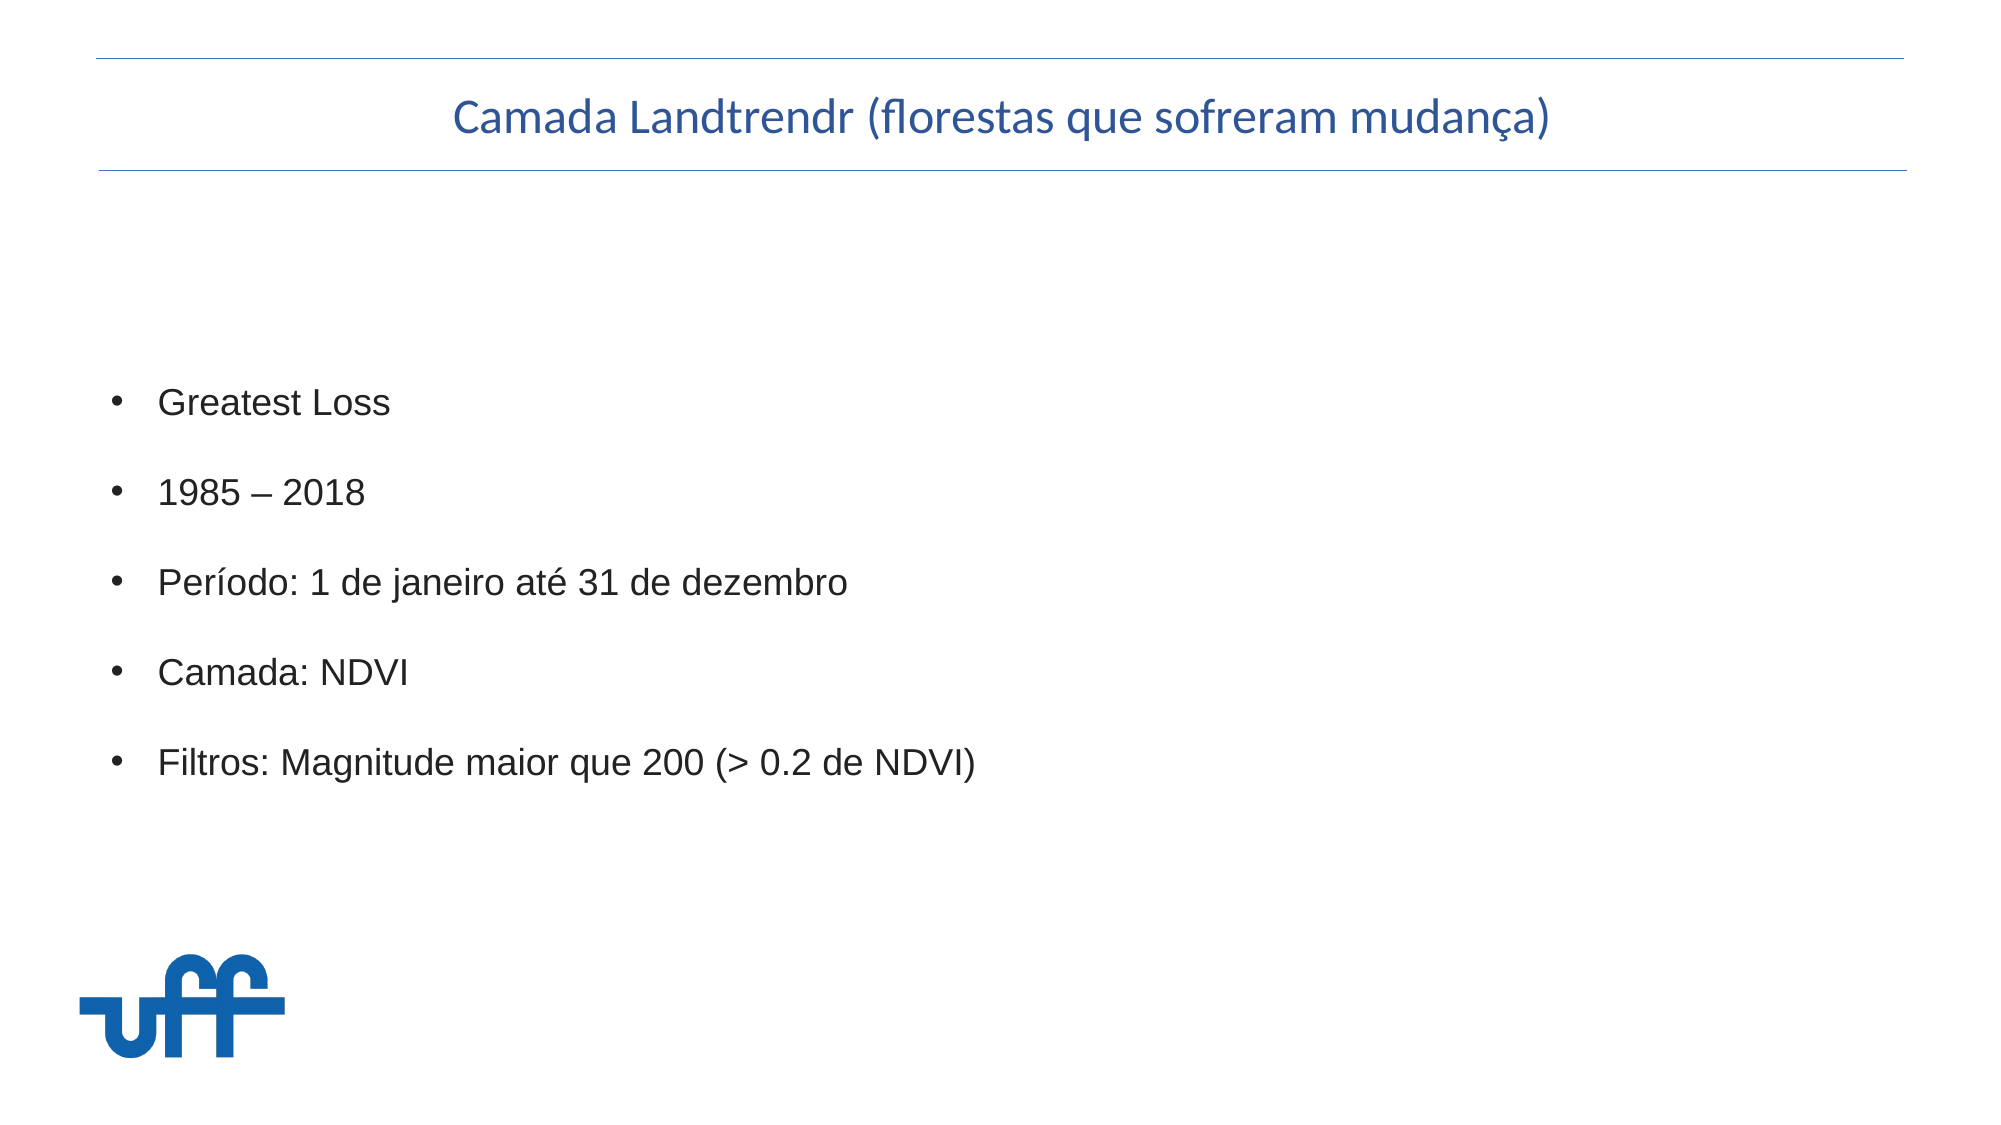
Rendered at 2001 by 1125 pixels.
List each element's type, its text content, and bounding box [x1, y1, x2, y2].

picture [77, 951, 287, 1060]
text_box Camada Landtrendr (florestas que sofreram mudança) [100, 76, 1906, 152]
text_box Greatest Loss 1985 – 2018 Período: 1 de janeiro até 31 de dezembro Camada: NDVI Filtros: Magnitude maior que 200 (> 0.2 de NDVI) [95, 370, 1900, 836]
